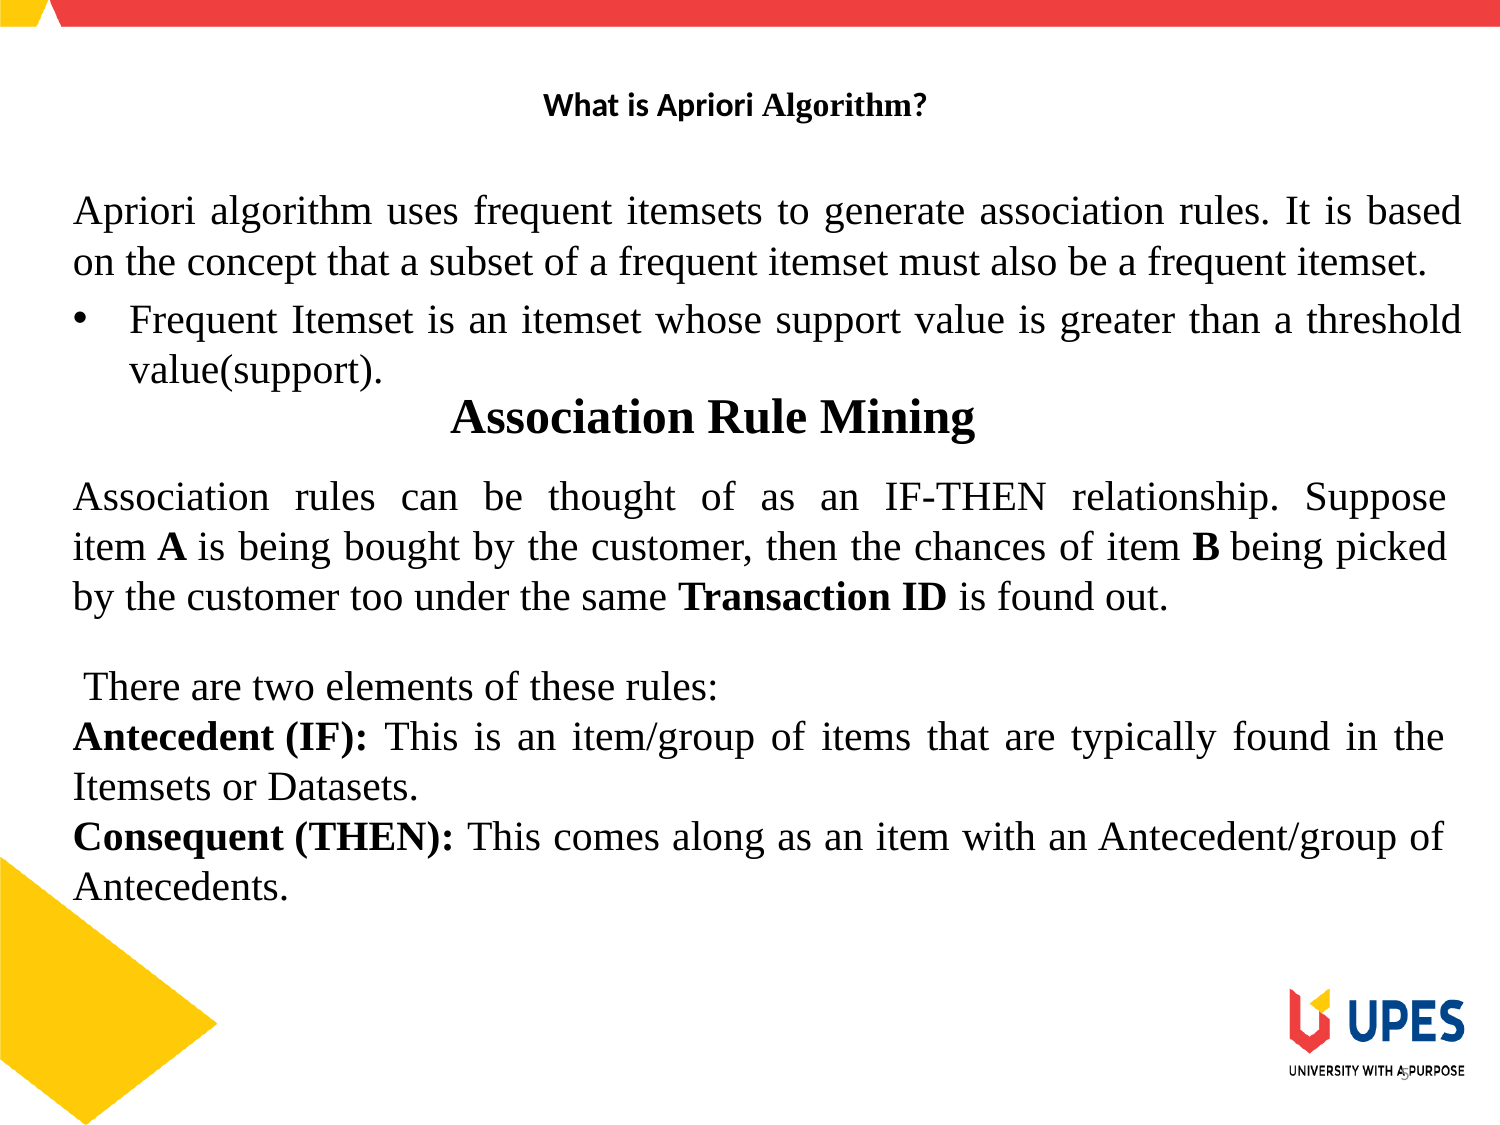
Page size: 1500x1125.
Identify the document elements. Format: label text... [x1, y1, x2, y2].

subtitle Apriori algorithm uses frequent itemsets to generate association rules. It is based on the concept that a subset of a frequent itemset must also be a frequent itemset. Frequent Itemset is an itemset whose support value is greater than a threshold value(support). [57, 175, 1479, 361]
text_box Association rules can be thought of as an IF-THEN relationship. Suppose item A is being bought by the customer, then the chances of item B being picked by the customer too under the same Transaction ID is found out. [57, 461, 1463, 721]
text_box There are two elements of these rules: Antecedent (IF): This is an item/group of items that are typically found in the Itemsets or Datasets. Consequent (THEN): This comes along as an item with an Antecedent/group of Antecedents. [57, 651, 1461, 967]
title What is Apriori Algorithm? [288, 75, 1183, 132]
slide_number 5 [1074, 1042, 1425, 1103]
picture [0, 0, 1500, 1125]
text_box Association Rule Mining [112, 375, 1314, 461]
